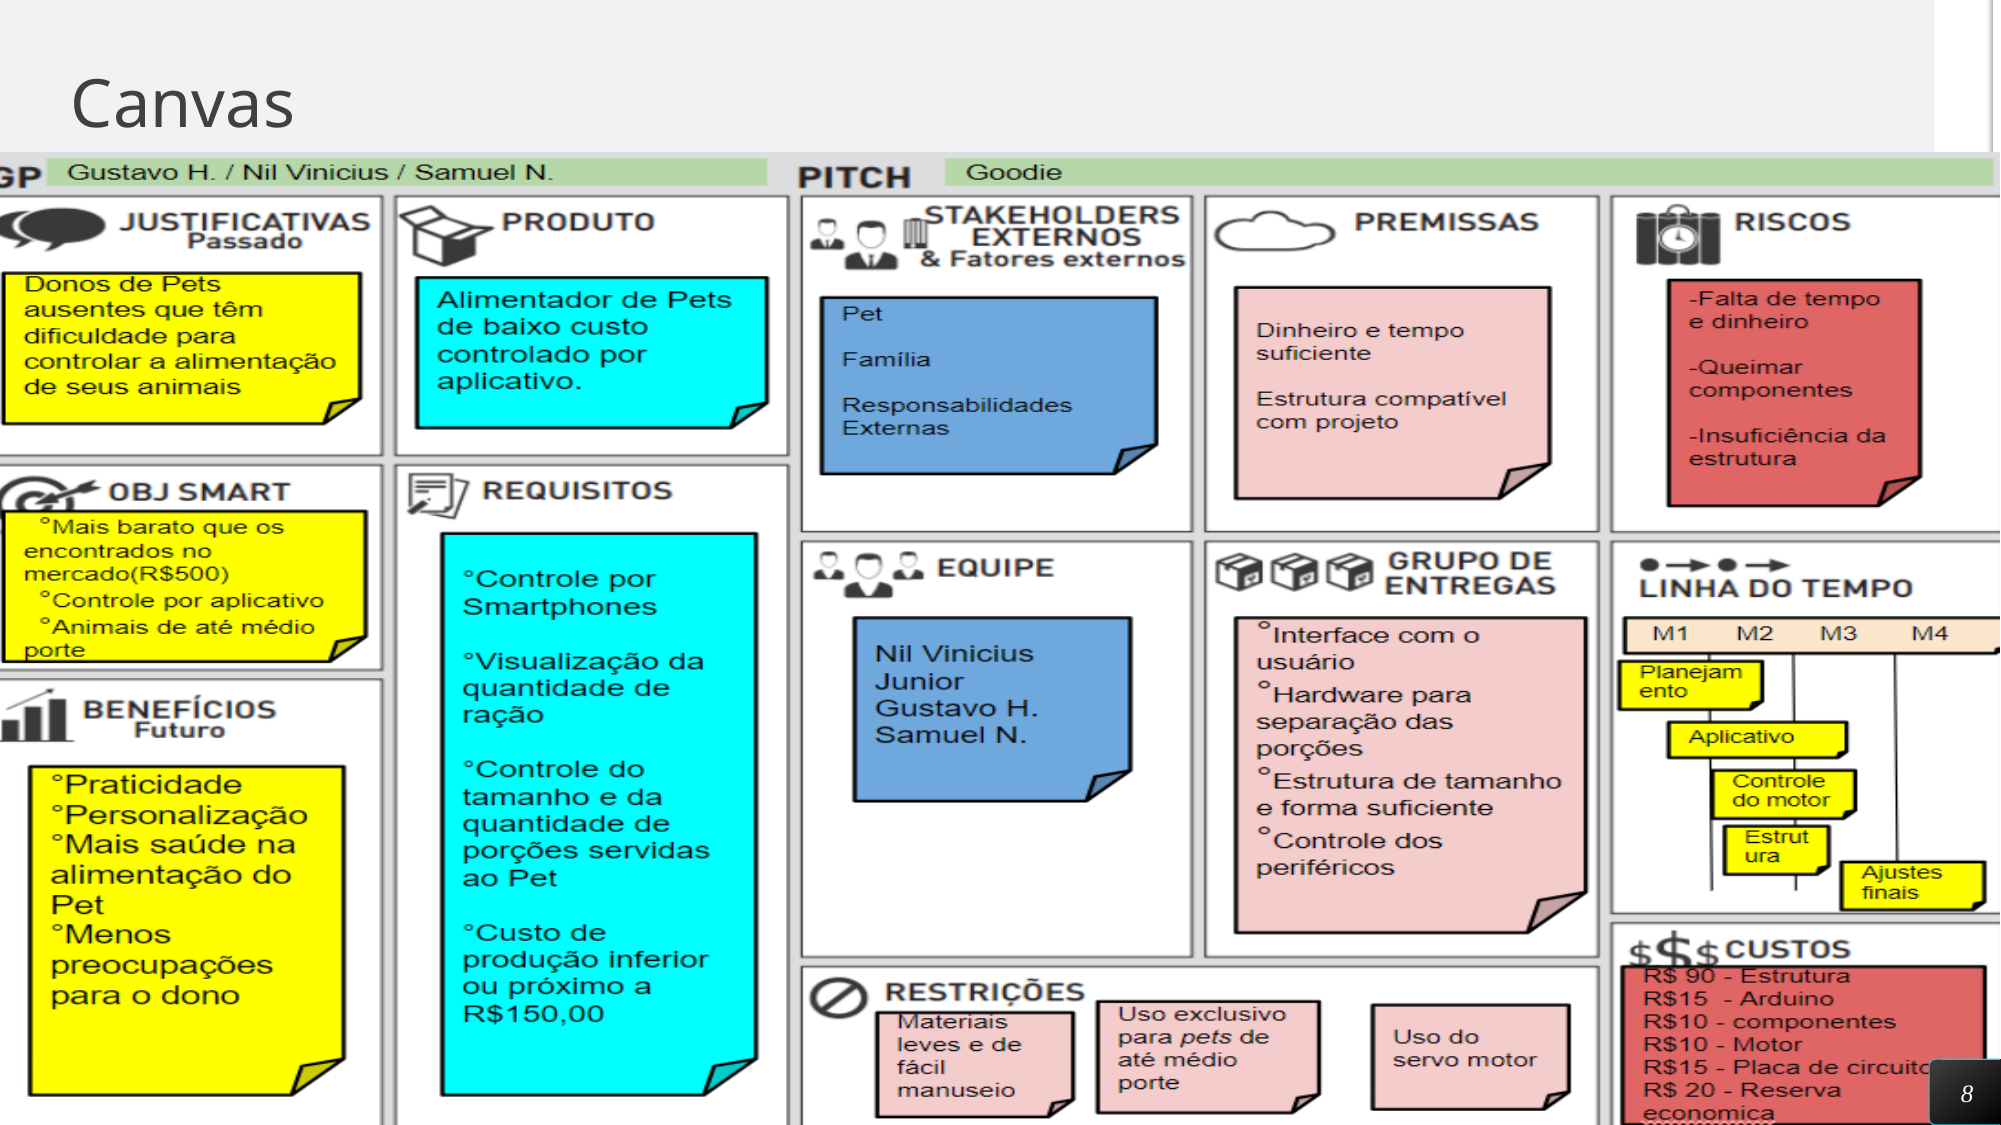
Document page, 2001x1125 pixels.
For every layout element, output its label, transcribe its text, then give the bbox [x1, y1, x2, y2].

title Canvas [70, 70, 1930, 142]
picture [0, 152, 2000, 1125]
